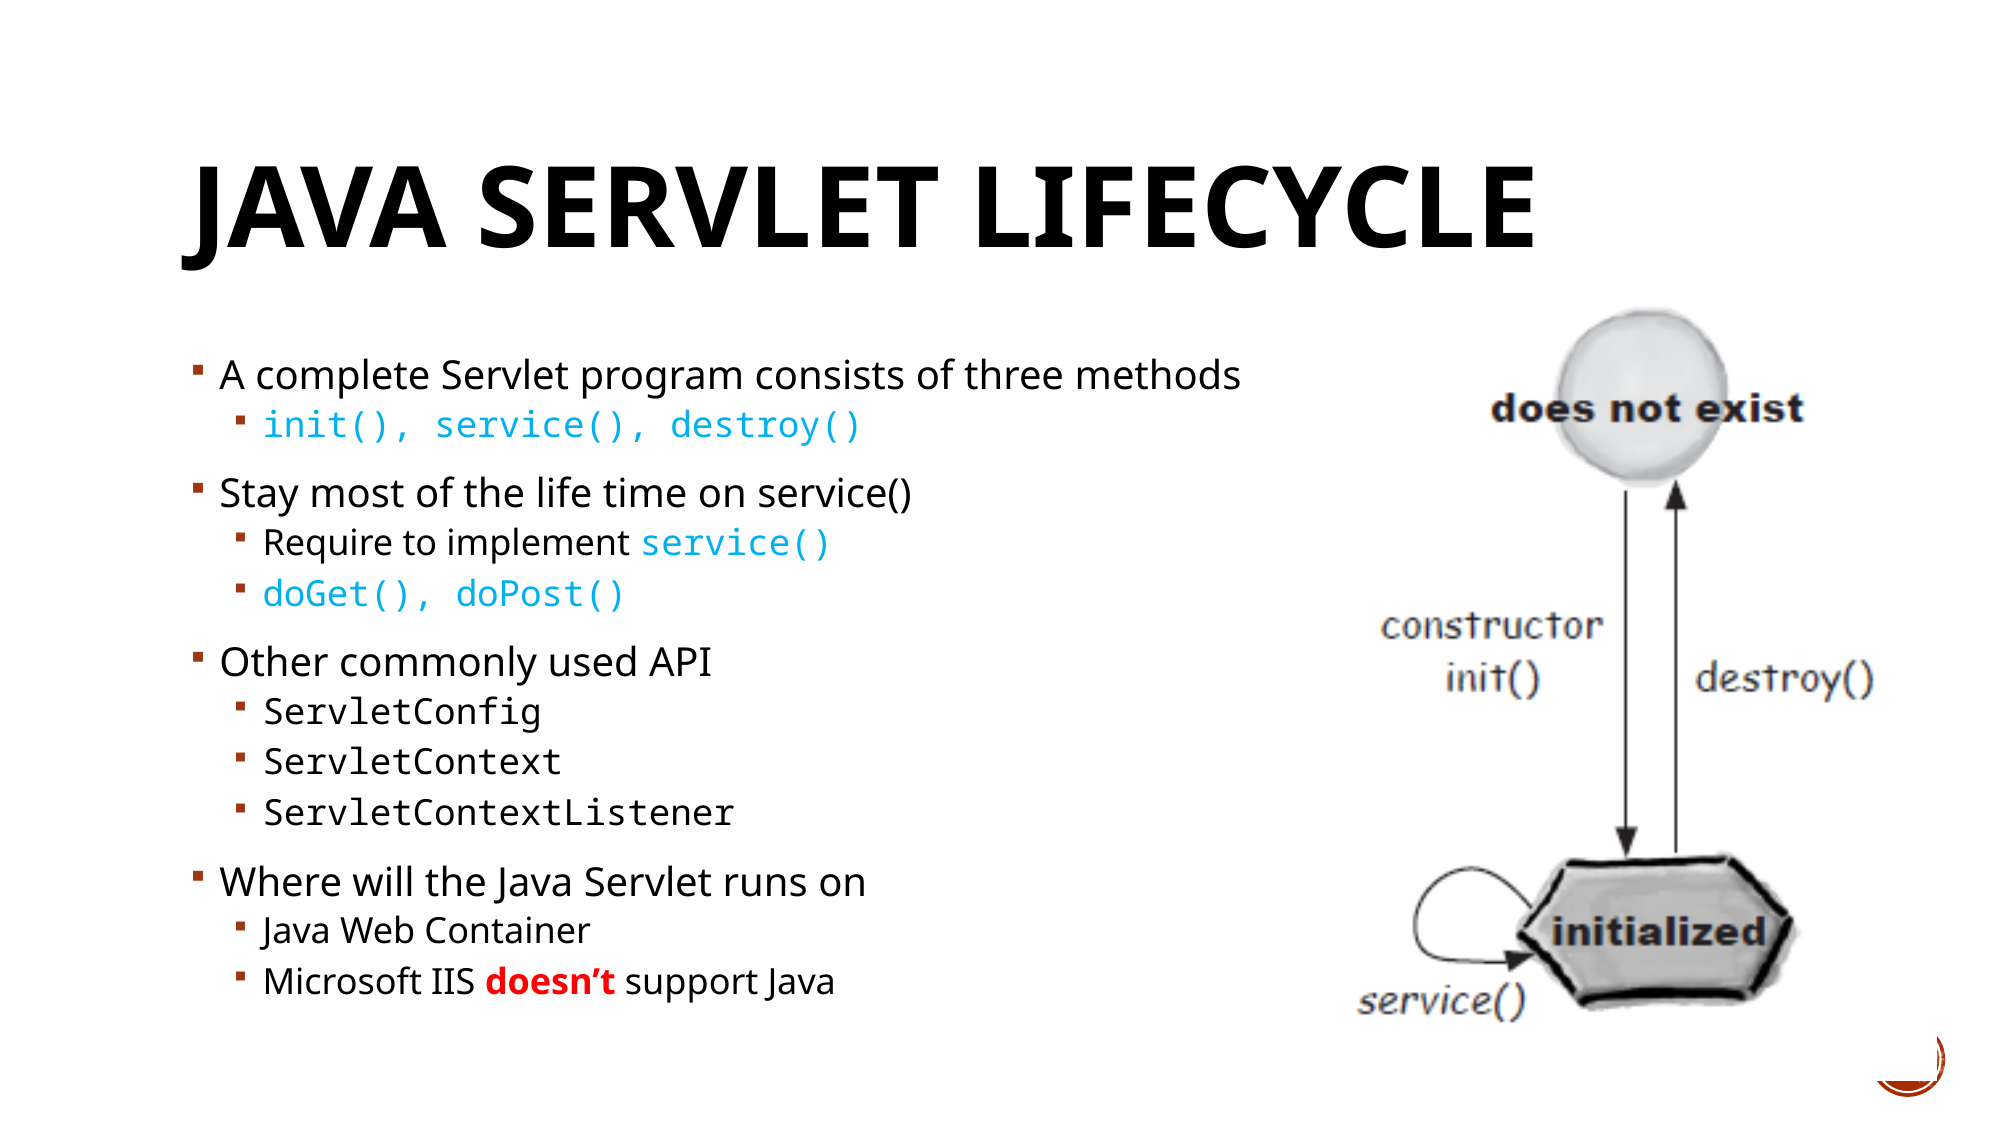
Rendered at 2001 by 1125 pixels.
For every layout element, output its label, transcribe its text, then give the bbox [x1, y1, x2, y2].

list A complete Servlet program consists of three methods init(), service(), destroy() Stay most of the life time on service() Require to implement service() doGet(), doPost() Other commonly used API ServletConfig ServletContext ServletContextListener Where will the Java Servlet runs on Java Web Container Microsoft IIS doesn’t support Java [175, 348, 1315, 1013]
title Java Servlet Lifecycle [175, 79, 1826, 344]
picture [1316, 280, 1937, 1081]
